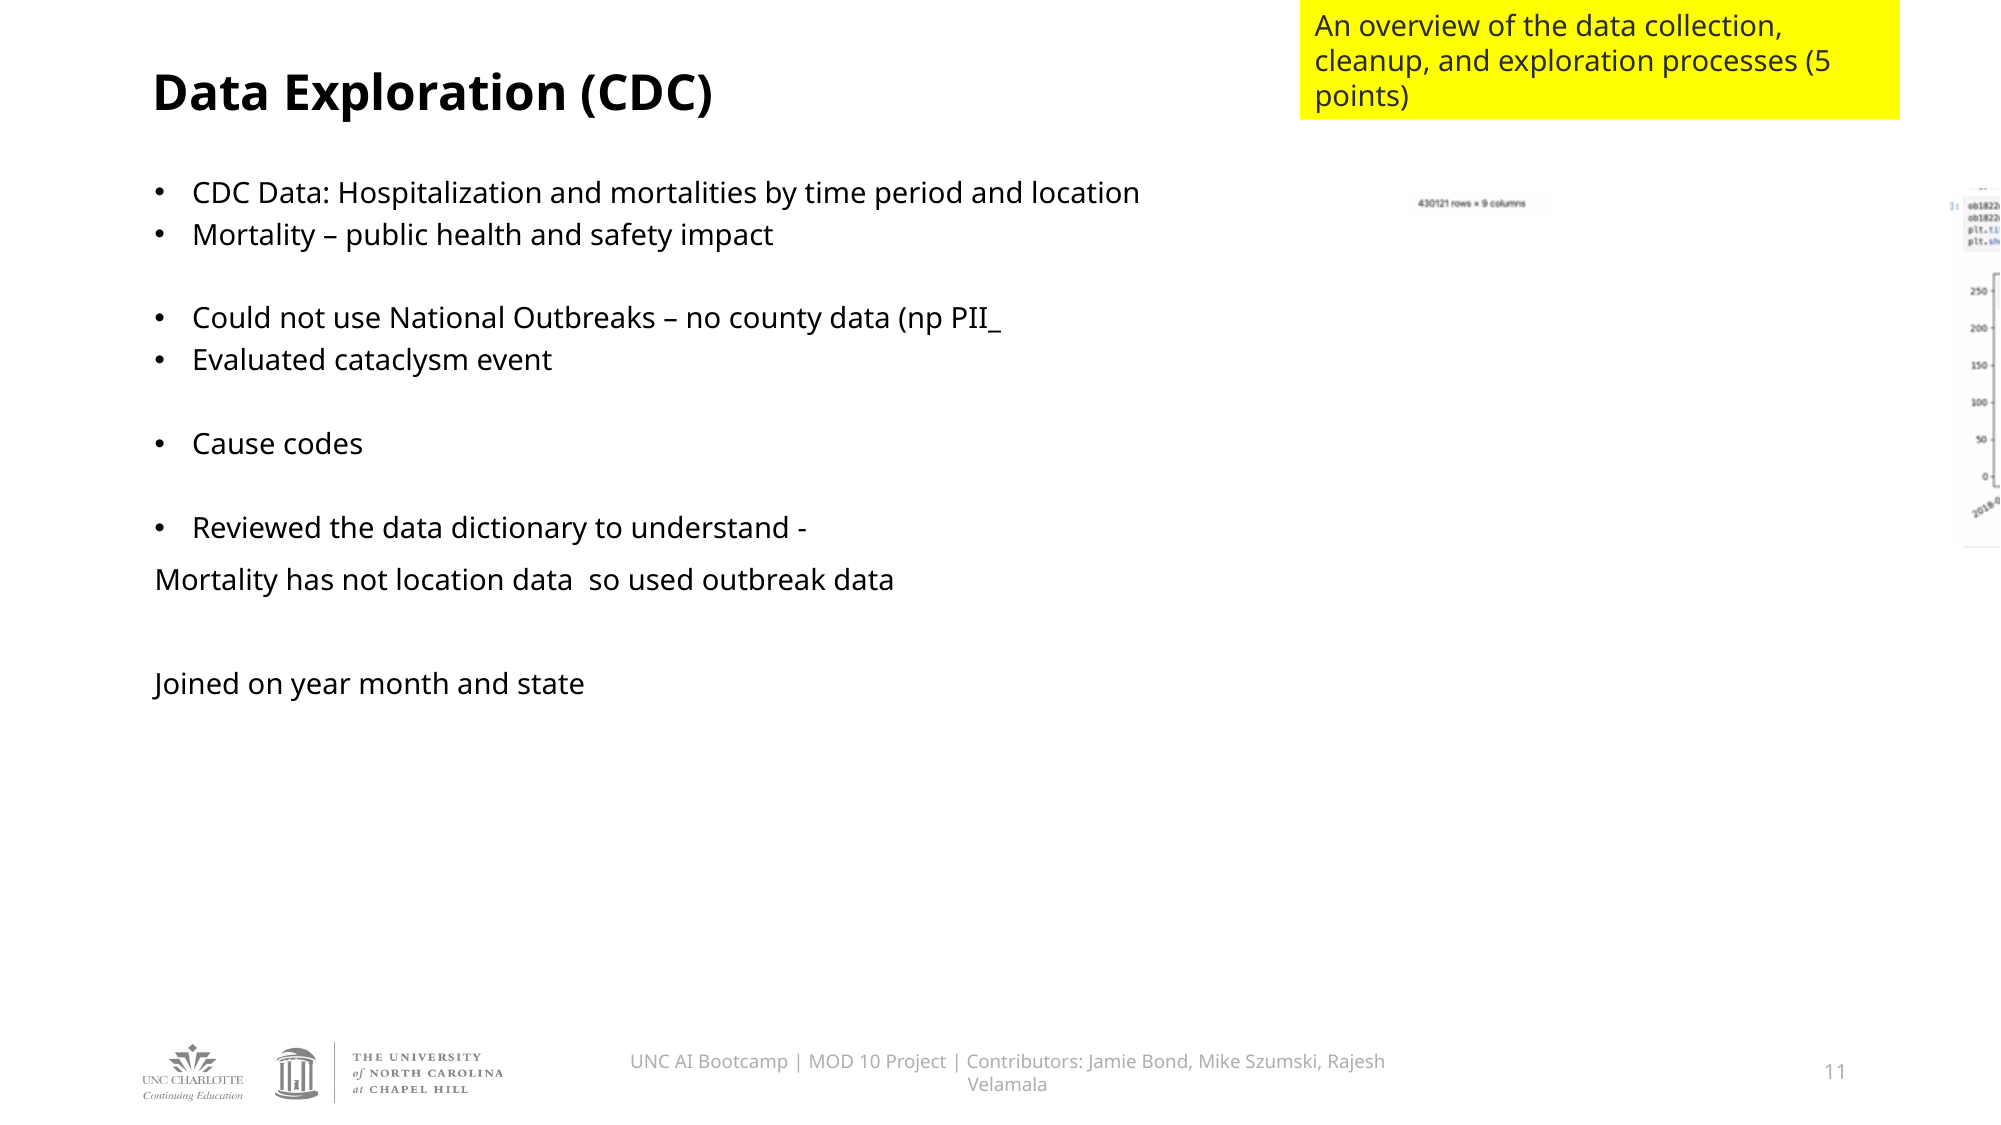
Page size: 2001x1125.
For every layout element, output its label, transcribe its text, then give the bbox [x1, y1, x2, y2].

picture [1948, 187, 2000, 549]
title Data Exploration (CDC) [137, 59, 1863, 129]
slide_number 11 [1412, 1042, 1863, 1103]
text_box An overview of the data collection, cleanup, and exploration processes (5 points) [1299, 0, 1900, 120]
footer UNC AI Bootcamp | MOD 10 Project | Contributors: Jamie Bond, Mike Szumski, Rajesh Velamala [604, 1042, 1411, 1103]
picture [1407, 187, 1554, 219]
list CDC Data: Hospitalization and mortalities by time period and location Mortality – public health and safety impact Could not use National Outbreaks – no county data (np PII_ Evaluated cataclysm event Cause codes Reviewed the data dictionary to understand - Mortality has not location data so used outbreak data Joined on year month and state [139, 159, 1203, 1014]
